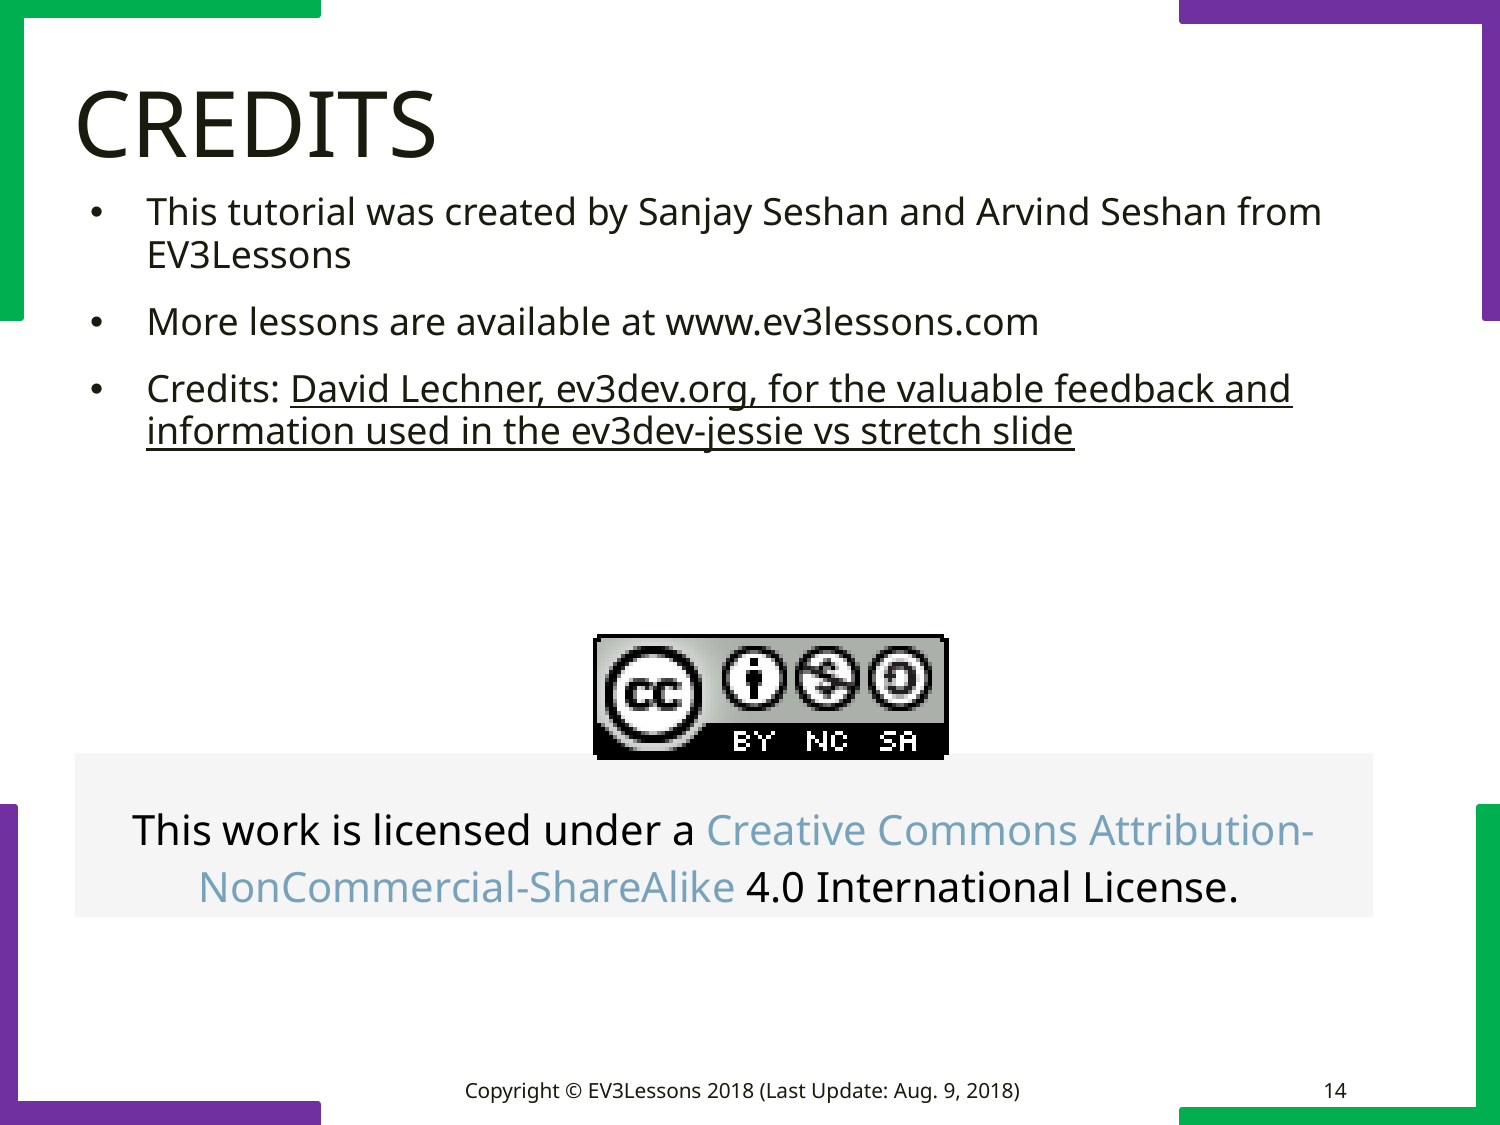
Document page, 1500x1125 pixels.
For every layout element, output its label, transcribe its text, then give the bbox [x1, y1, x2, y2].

slide_number 14 [1165, 1058, 1362, 1125]
text_box This work is licensed under a Creative Commons Attribution-NonCommercial-ShareAlike 4.0 International License. [74, 753, 1374, 918]
footer Copyright © EV3Lessons 2018 (Last Update: Aug. 9, 2018) [355, 1058, 1129, 1125]
picture [593, 634, 949, 760]
title CREDITS [58, 72, 1412, 297]
list This tutorial was created by Sanjay Seshan and Arvind Seshan from EV3Lessons More lessons are available at www.ev3lessons.com Credits: David Lechner, ev3dev.org, for the valuable feedback and information used in the ev3dev-jessie vs stretch slide [75, 184, 1428, 999]
